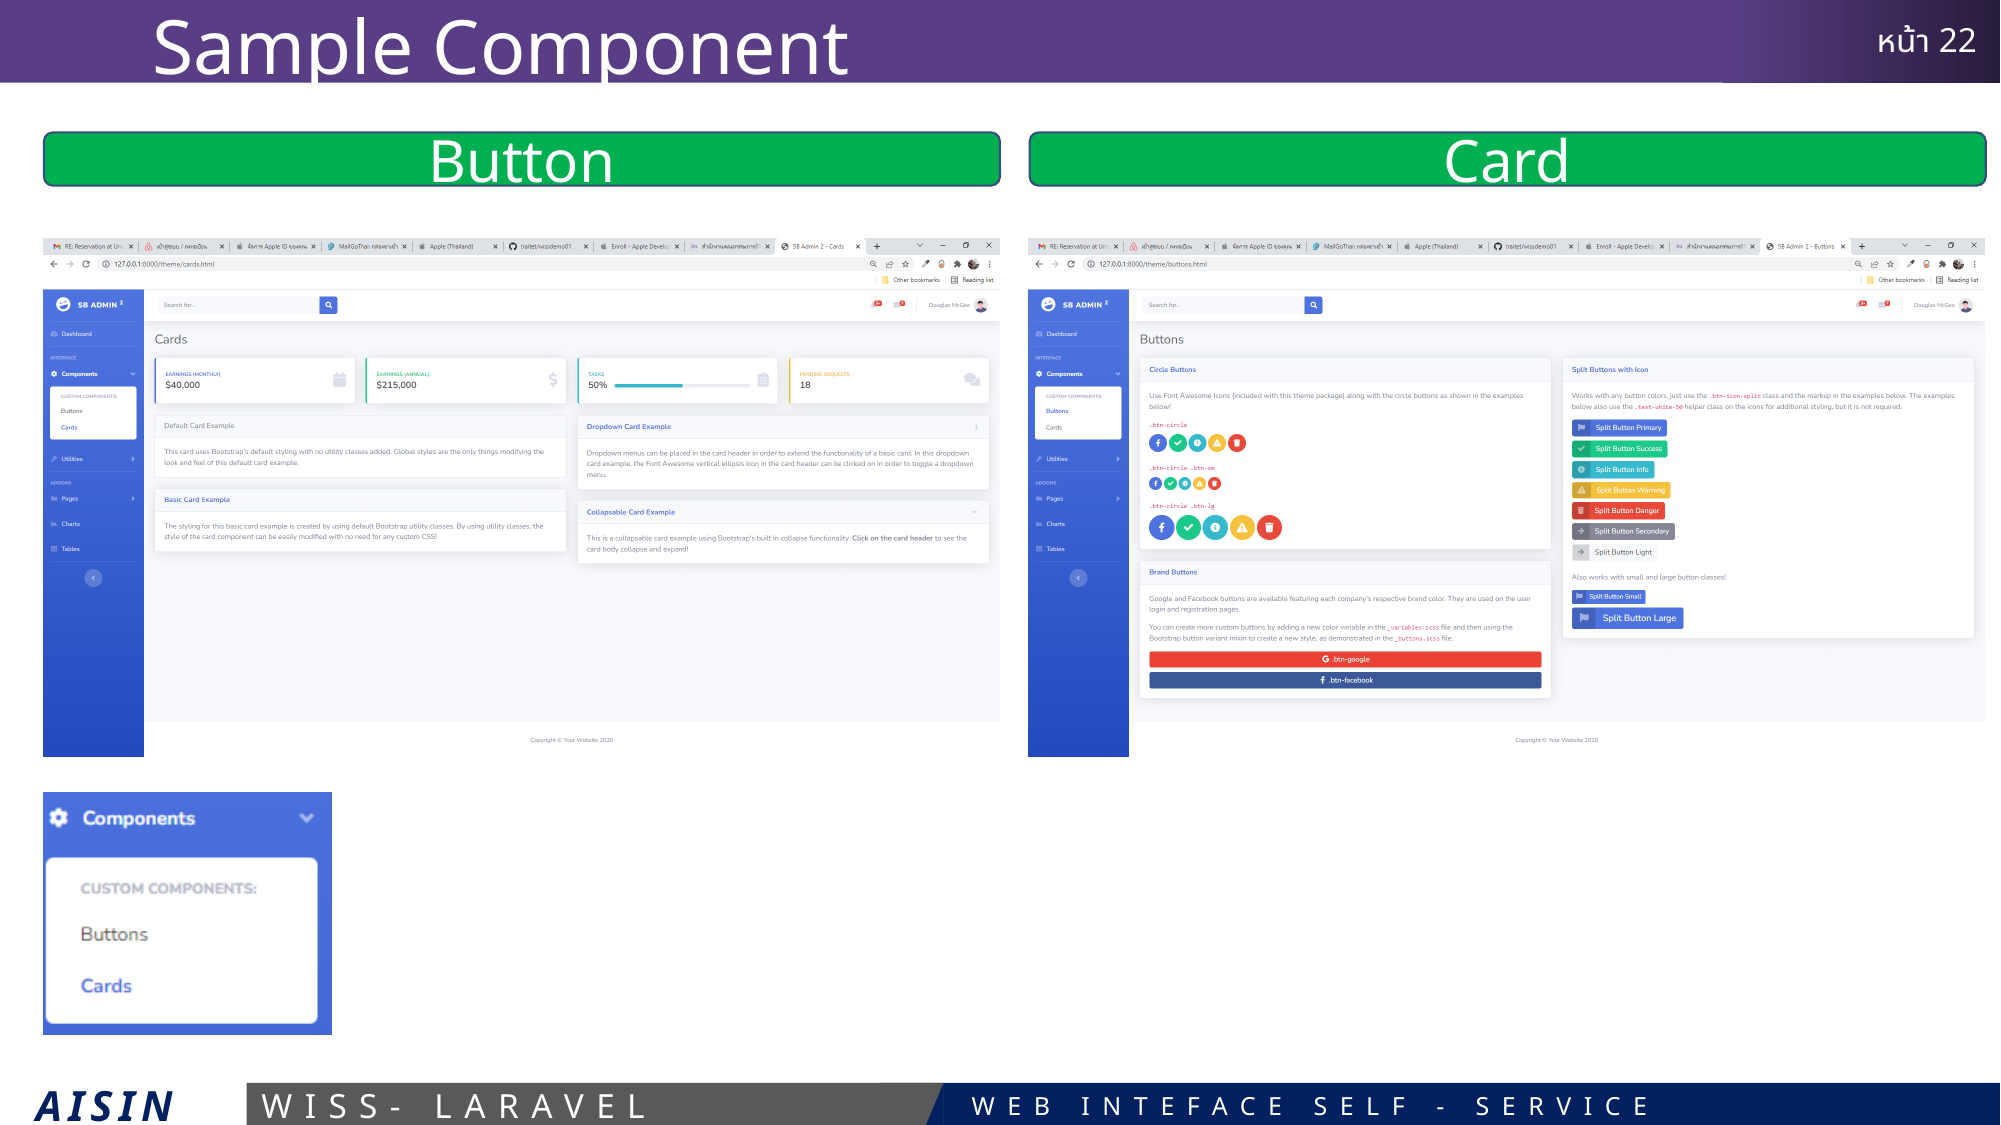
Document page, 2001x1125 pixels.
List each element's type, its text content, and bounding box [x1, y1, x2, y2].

title Sample Component [137, 0, 1863, 99]
picture [43, 238, 1000, 758]
picture [43, 792, 332, 1035]
picture [1028, 238, 1985, 758]
text_box Button [42, 131, 1002, 187]
text_box Card [1028, 131, 1987, 187]
